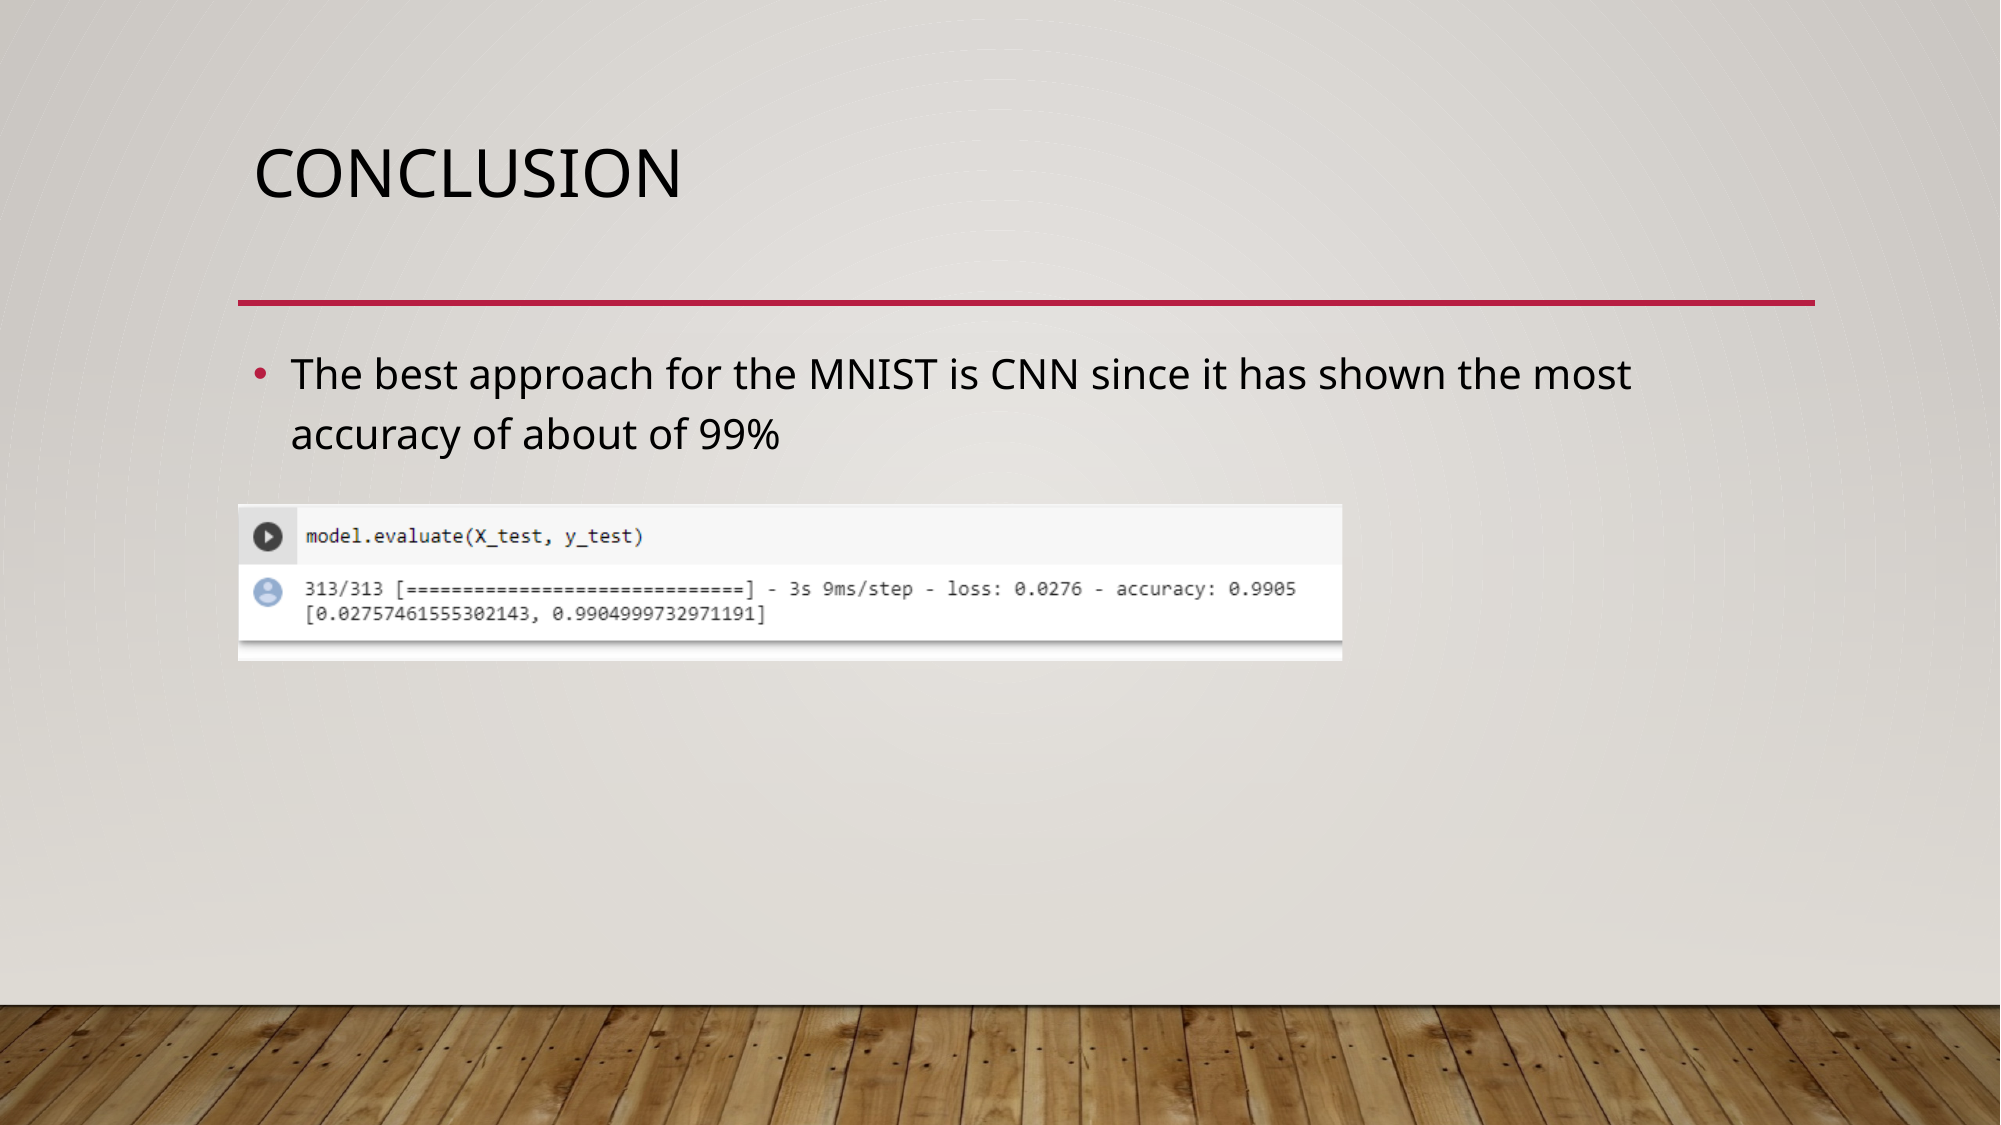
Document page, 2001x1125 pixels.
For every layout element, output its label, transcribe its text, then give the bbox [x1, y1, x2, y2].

title conclusion [238, 131, 1814, 305]
list The best approach for the MNIST is CNN since it has shown the most accuracy of about of 99% [238, 330, 1814, 897]
picture [237, 504, 1343, 661]
picture [0, 1005, 2000, 1125]
